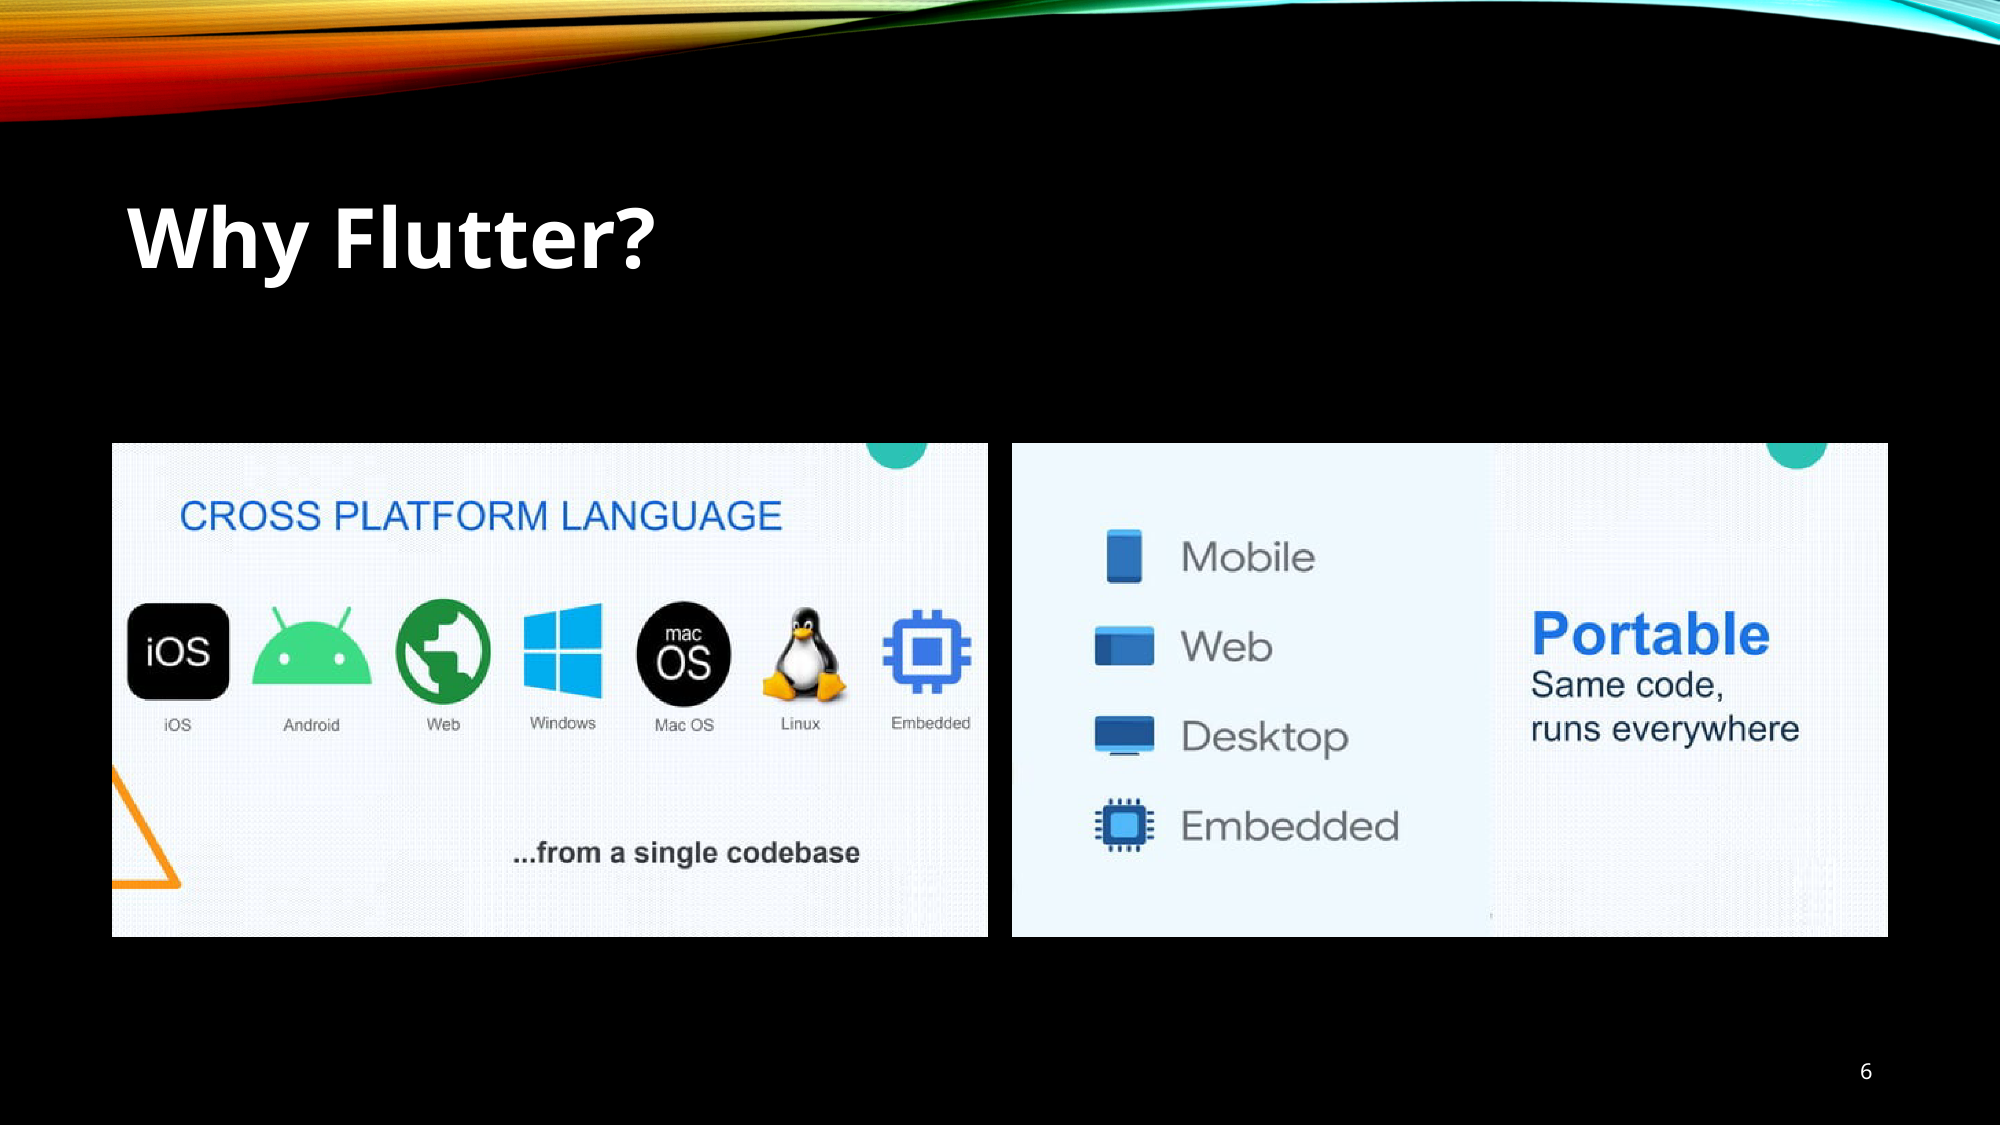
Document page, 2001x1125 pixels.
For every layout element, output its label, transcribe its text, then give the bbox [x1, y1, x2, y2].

slide_number 6 [1666, 1042, 1888, 1103]
picture [0, 0, 2000, 123]
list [1012, 443, 1888, 937]
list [112, 443, 988, 937]
title Why Flutter? [112, 145, 1888, 338]
